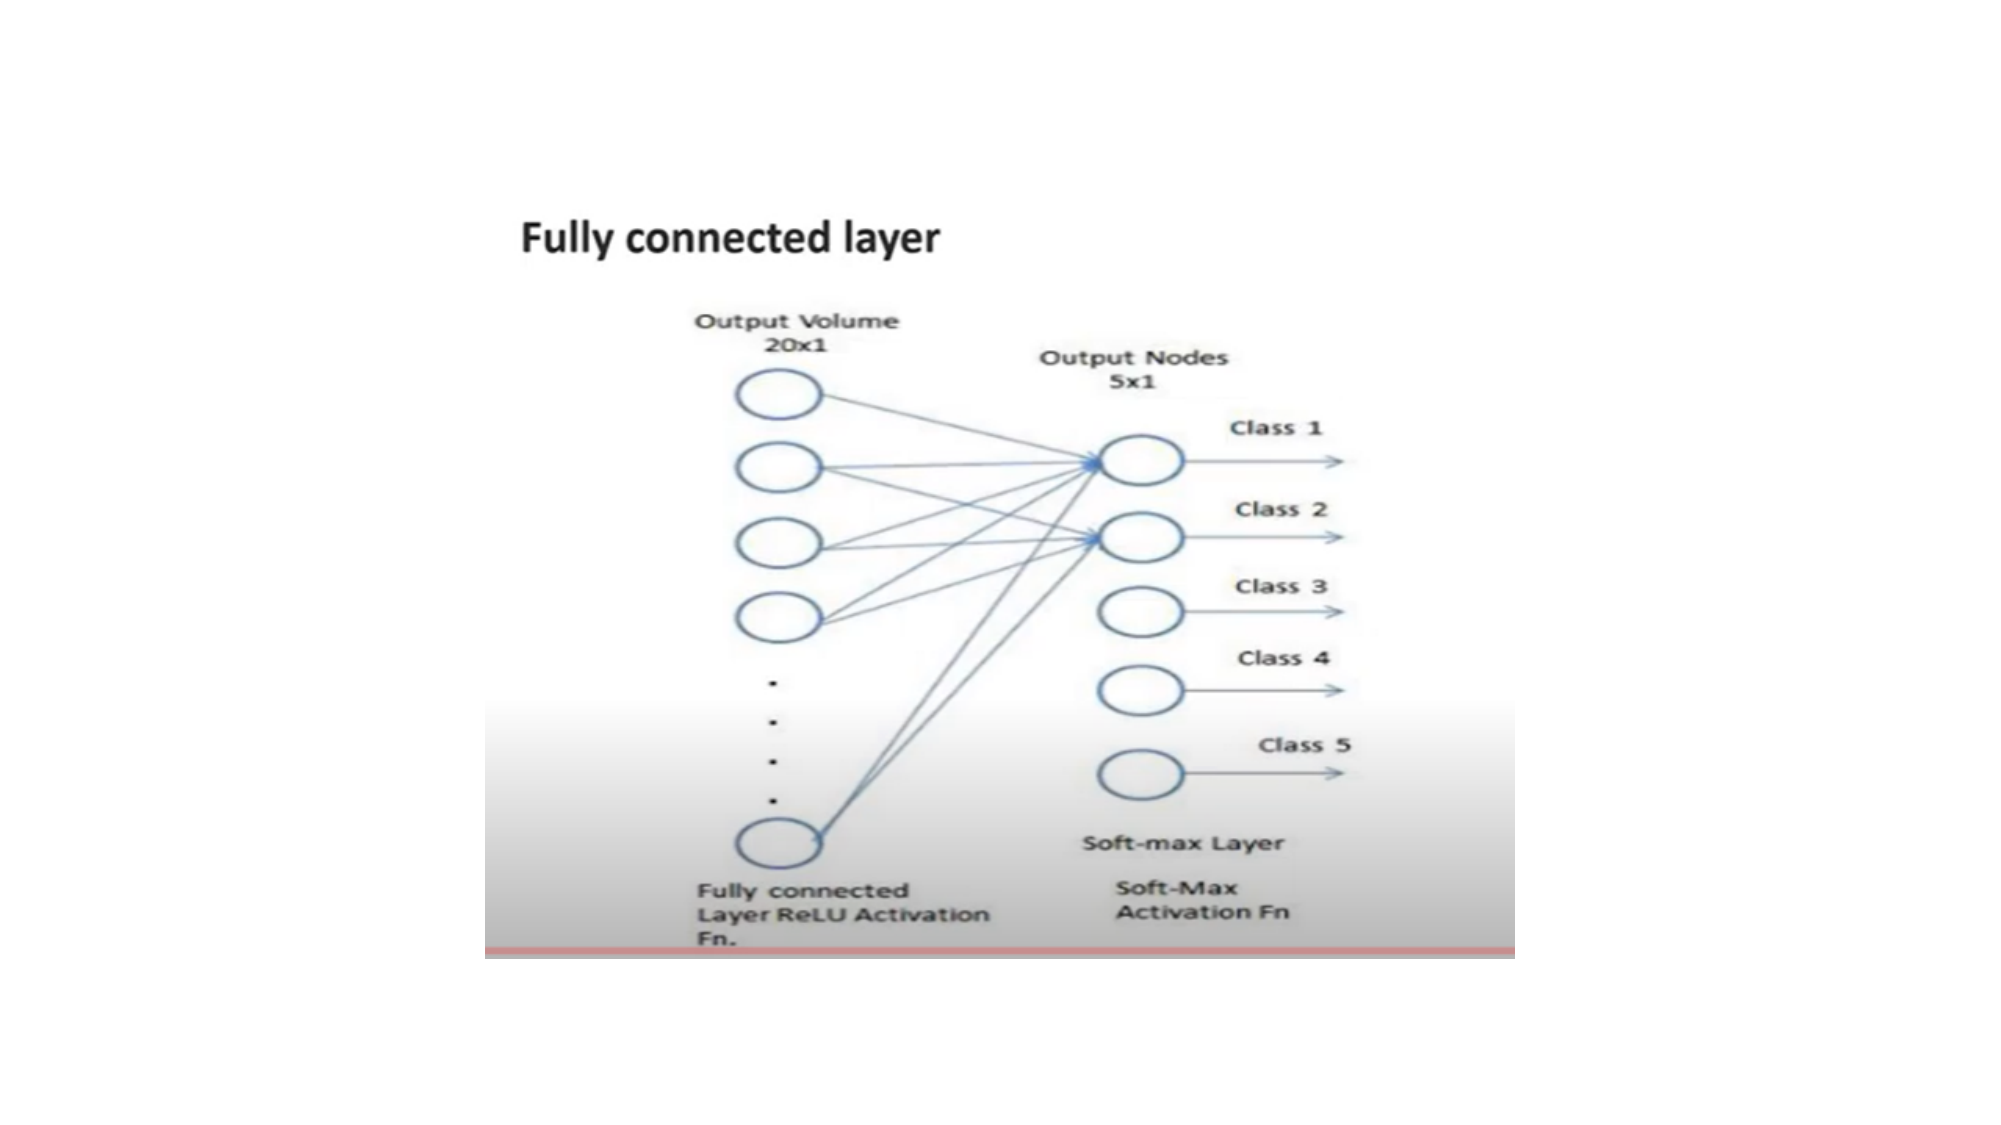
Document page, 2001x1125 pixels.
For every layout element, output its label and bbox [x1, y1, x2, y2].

picture [485, 166, 1515, 959]
